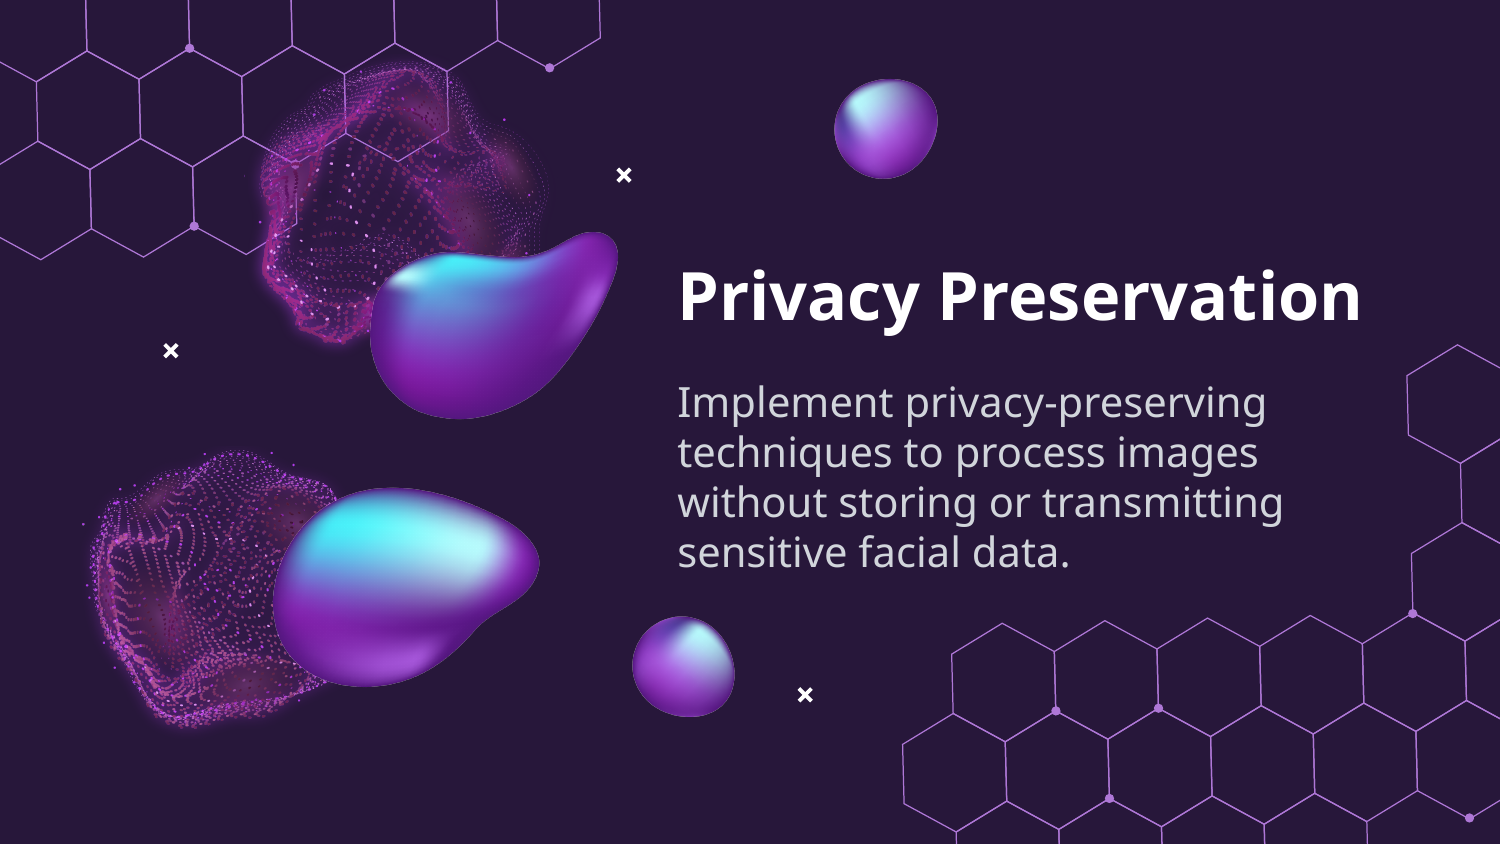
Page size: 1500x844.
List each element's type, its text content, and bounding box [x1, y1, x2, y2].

picture [79, 442, 560, 744]
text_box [798, 688, 812, 702]
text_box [164, 344, 178, 358]
subtitle Implement privacy-preserving techniques to process images without storing or transmitting sensitive facial data. [662, 361, 1367, 562]
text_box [617, 168, 631, 182]
picture [244, 54, 658, 447]
picture [612, 595, 756, 741]
picture [821, 65, 954, 192]
title Privacy Preservation [662, 255, 1486, 349]
